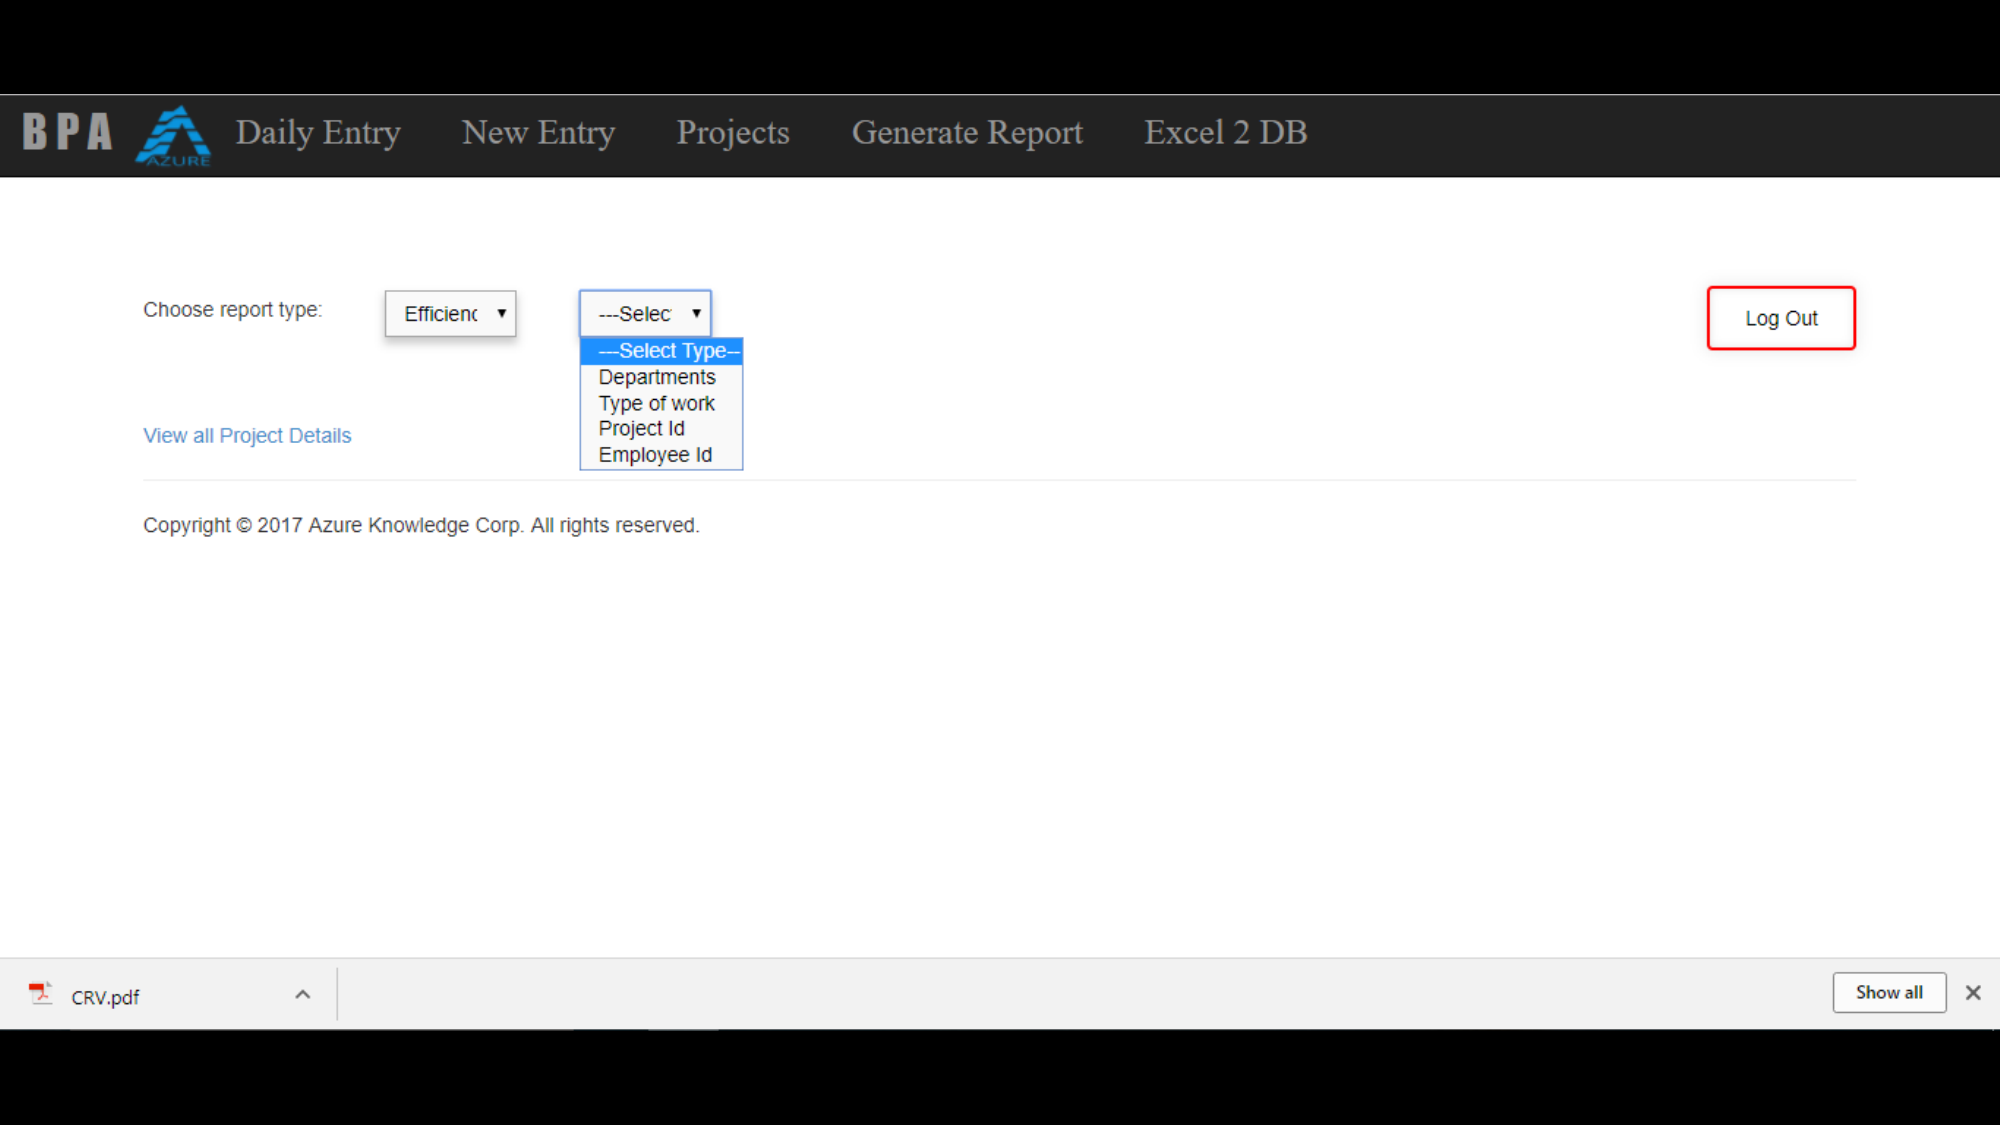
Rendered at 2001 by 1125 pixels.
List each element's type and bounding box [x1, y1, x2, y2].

picture [0, 94, 2000, 1031]
